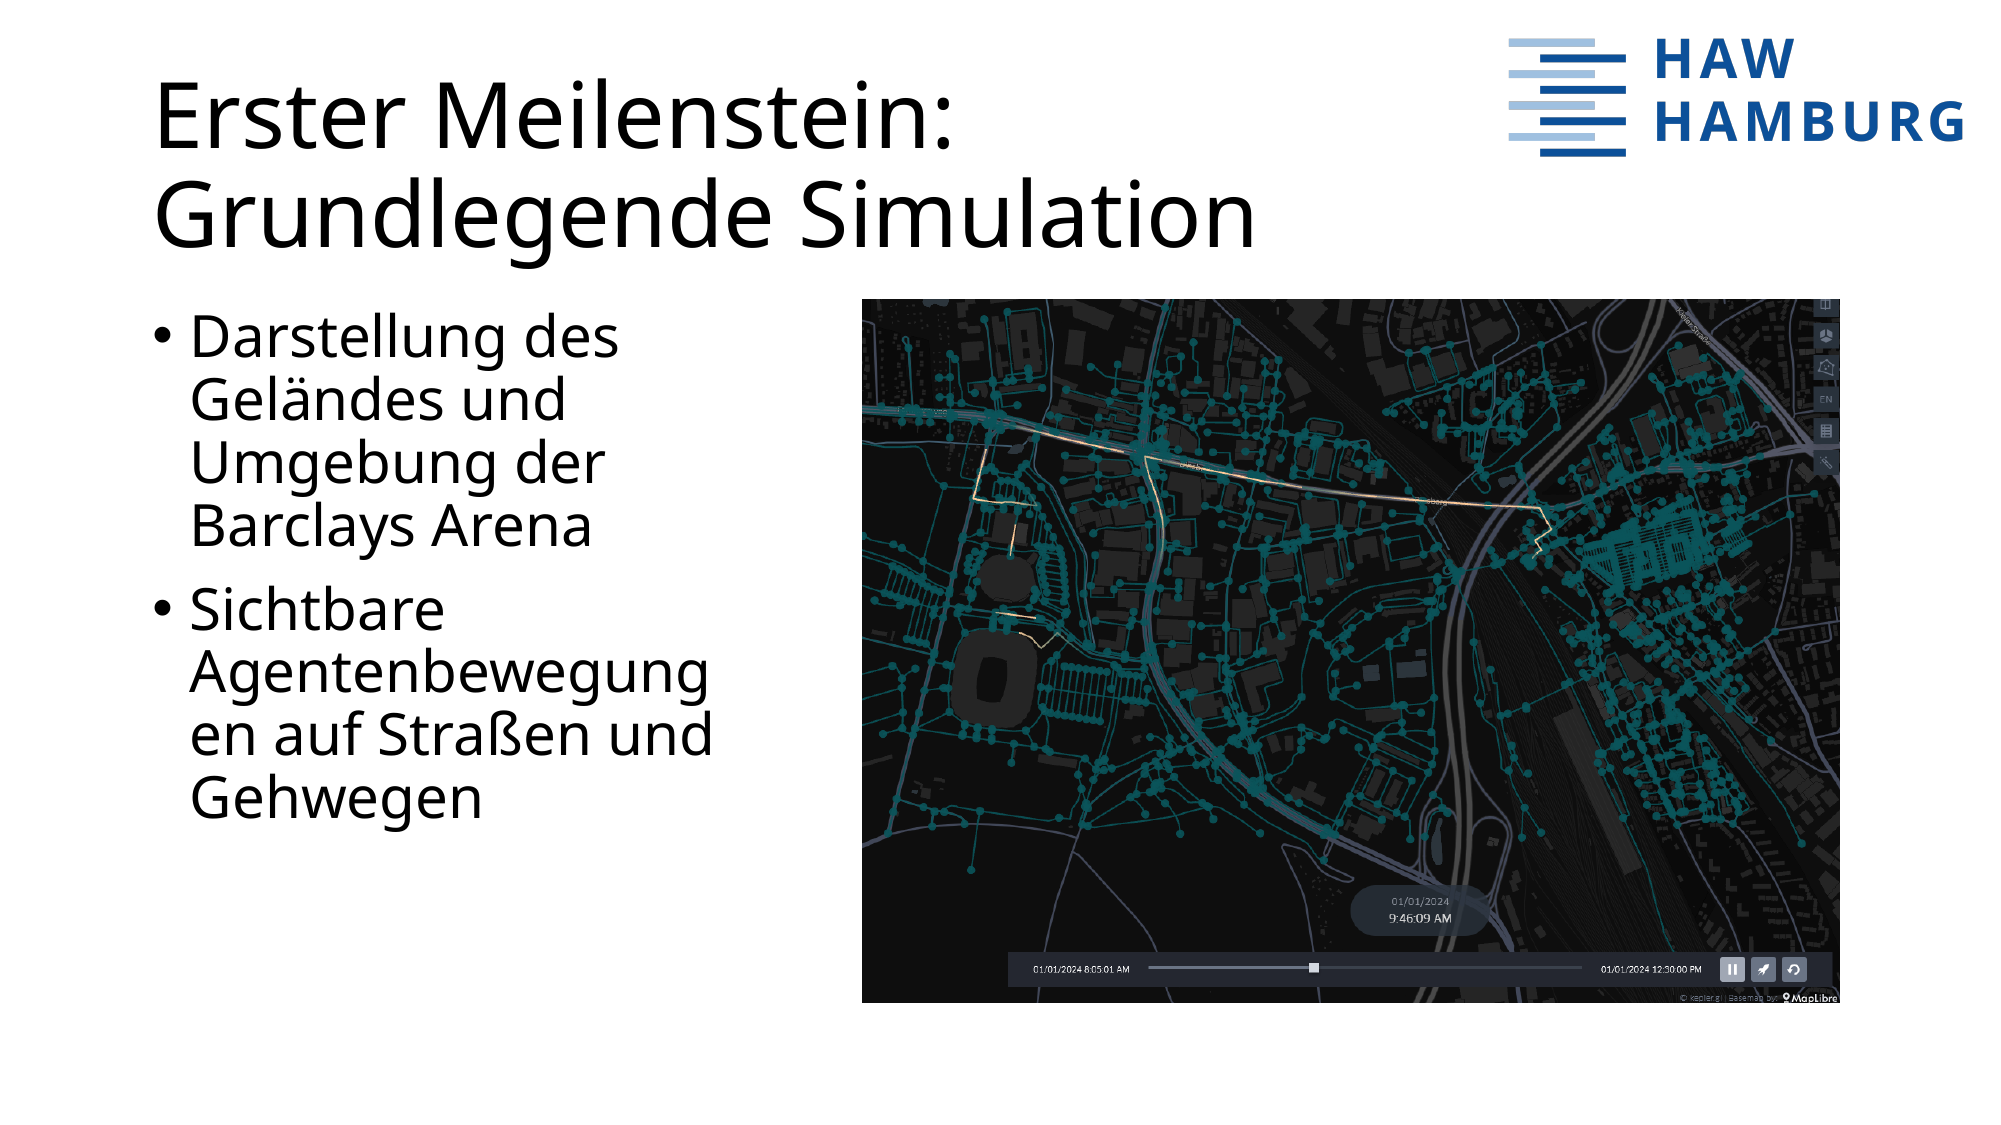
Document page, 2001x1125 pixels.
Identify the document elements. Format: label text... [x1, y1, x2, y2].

picture [1505, 35, 1966, 161]
picture [861, 298, 1840, 1004]
list Darstellung des Geländes und Umgebung der Barclays Arena Sichtbare Agentenbewegungen auf Straßen und Gehwegen [137, 299, 736, 1014]
title Erster Meilenstein: Grundlegende Simulation [137, 59, 1863, 278]
